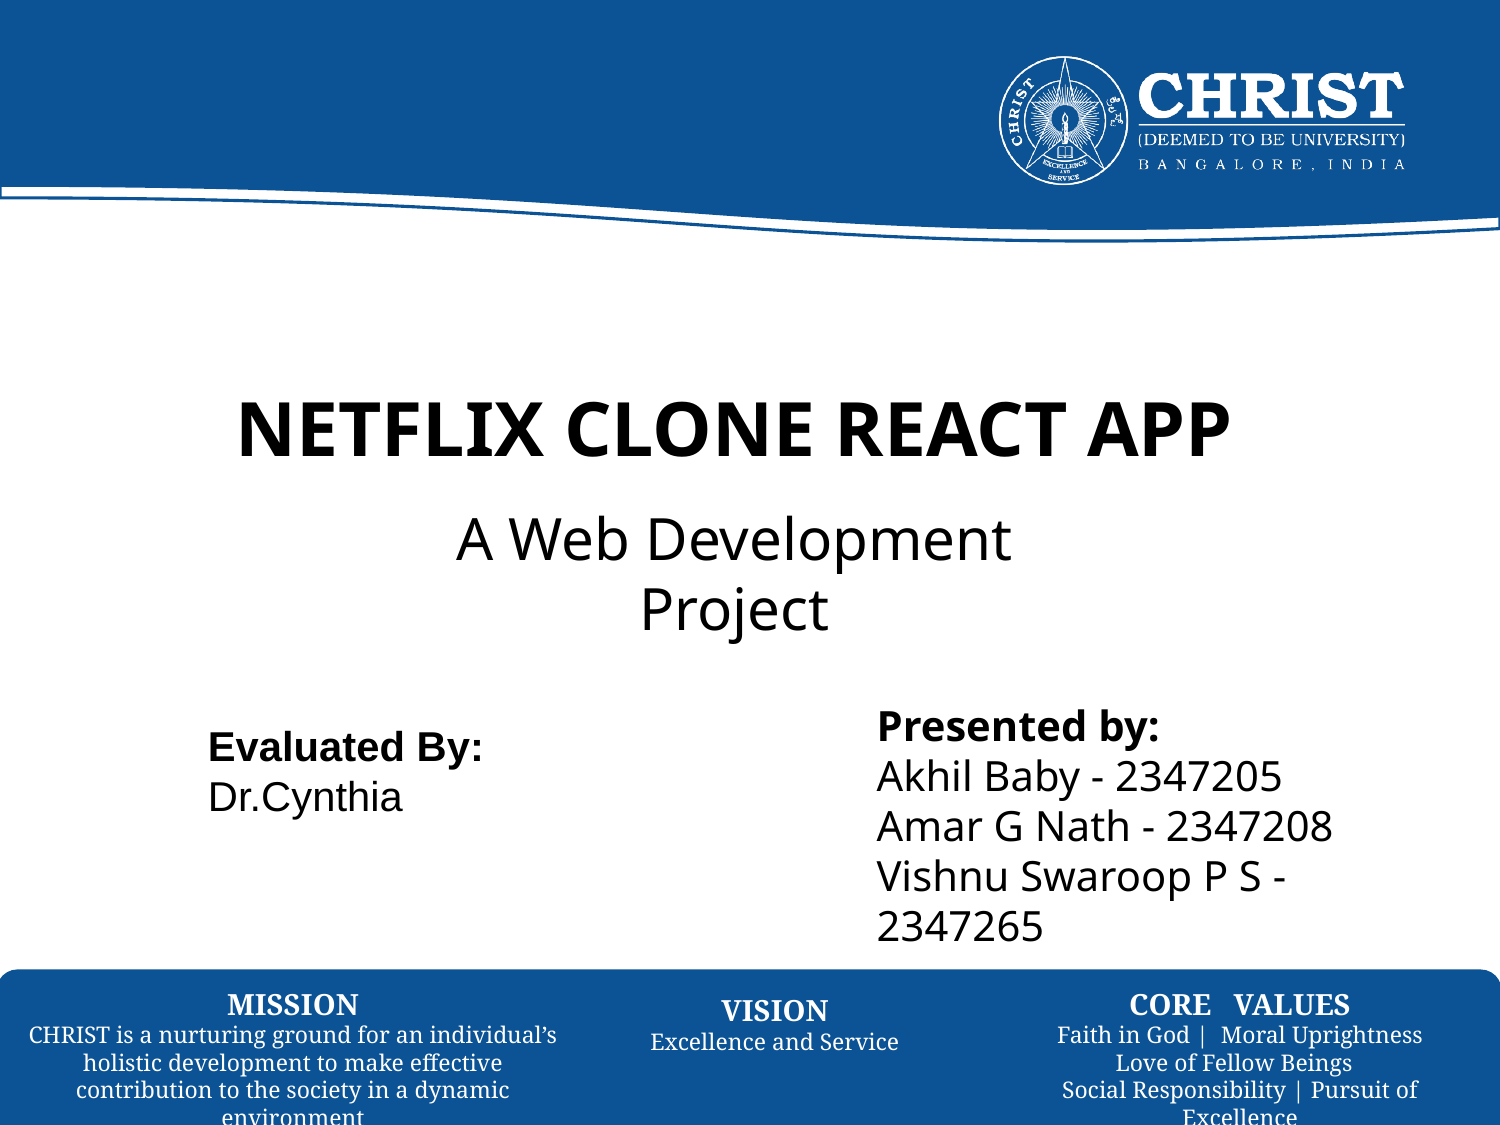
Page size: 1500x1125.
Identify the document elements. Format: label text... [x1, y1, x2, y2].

title NETFLIX CLONE REACT APP [35, 343, 1434, 487]
text_box Evaluated By: Dr.Cynthia [192, 711, 515, 967]
text_box A Web Development Project [364, 486, 1105, 657]
text_box Presented by: Akhil Baby - 2347205 Amar G Nath - 2347208 Vishnu Swaroop P S - 2347265 [861, 684, 1392, 965]
picture [975, 38, 1429, 203]
